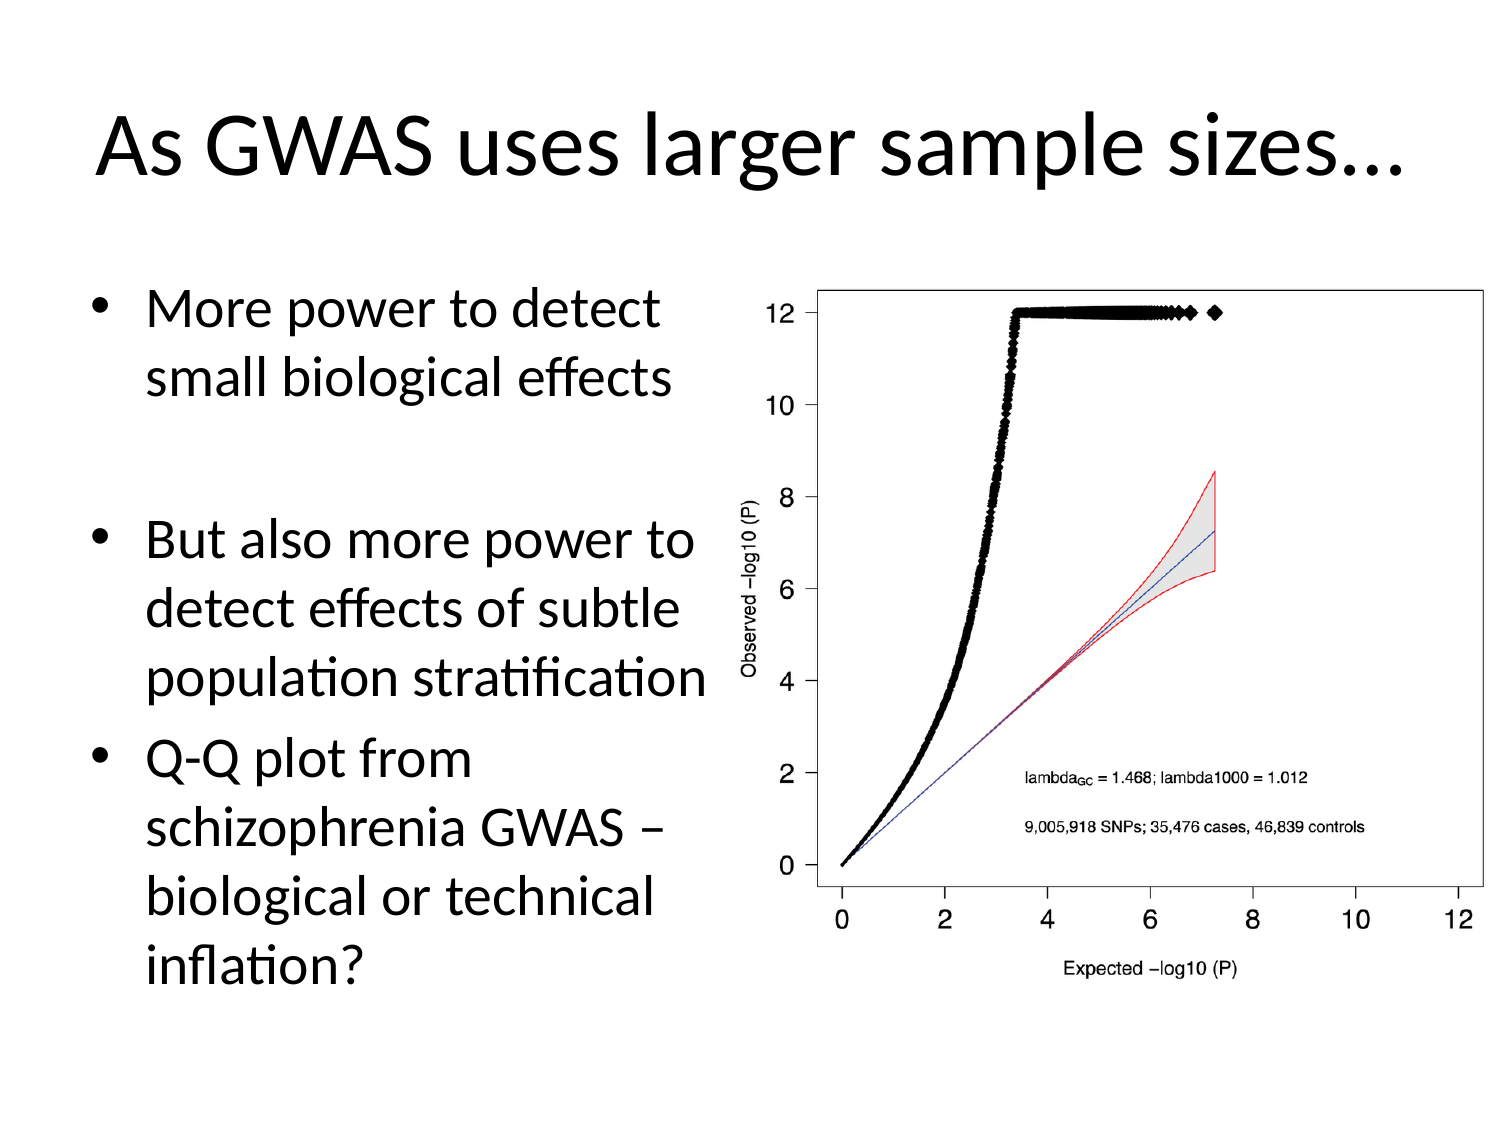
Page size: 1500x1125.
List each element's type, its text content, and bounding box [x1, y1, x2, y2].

picture [737, 285, 1487, 982]
title As GWAS uses larger sample sizes… [75, 45, 1425, 233]
list More power to detect small biological effects But also more power to detect effects of subtle population stratification Q-Q plot from schizophrenia GWAS – biological or technical inflation? [75, 262, 738, 1005]
